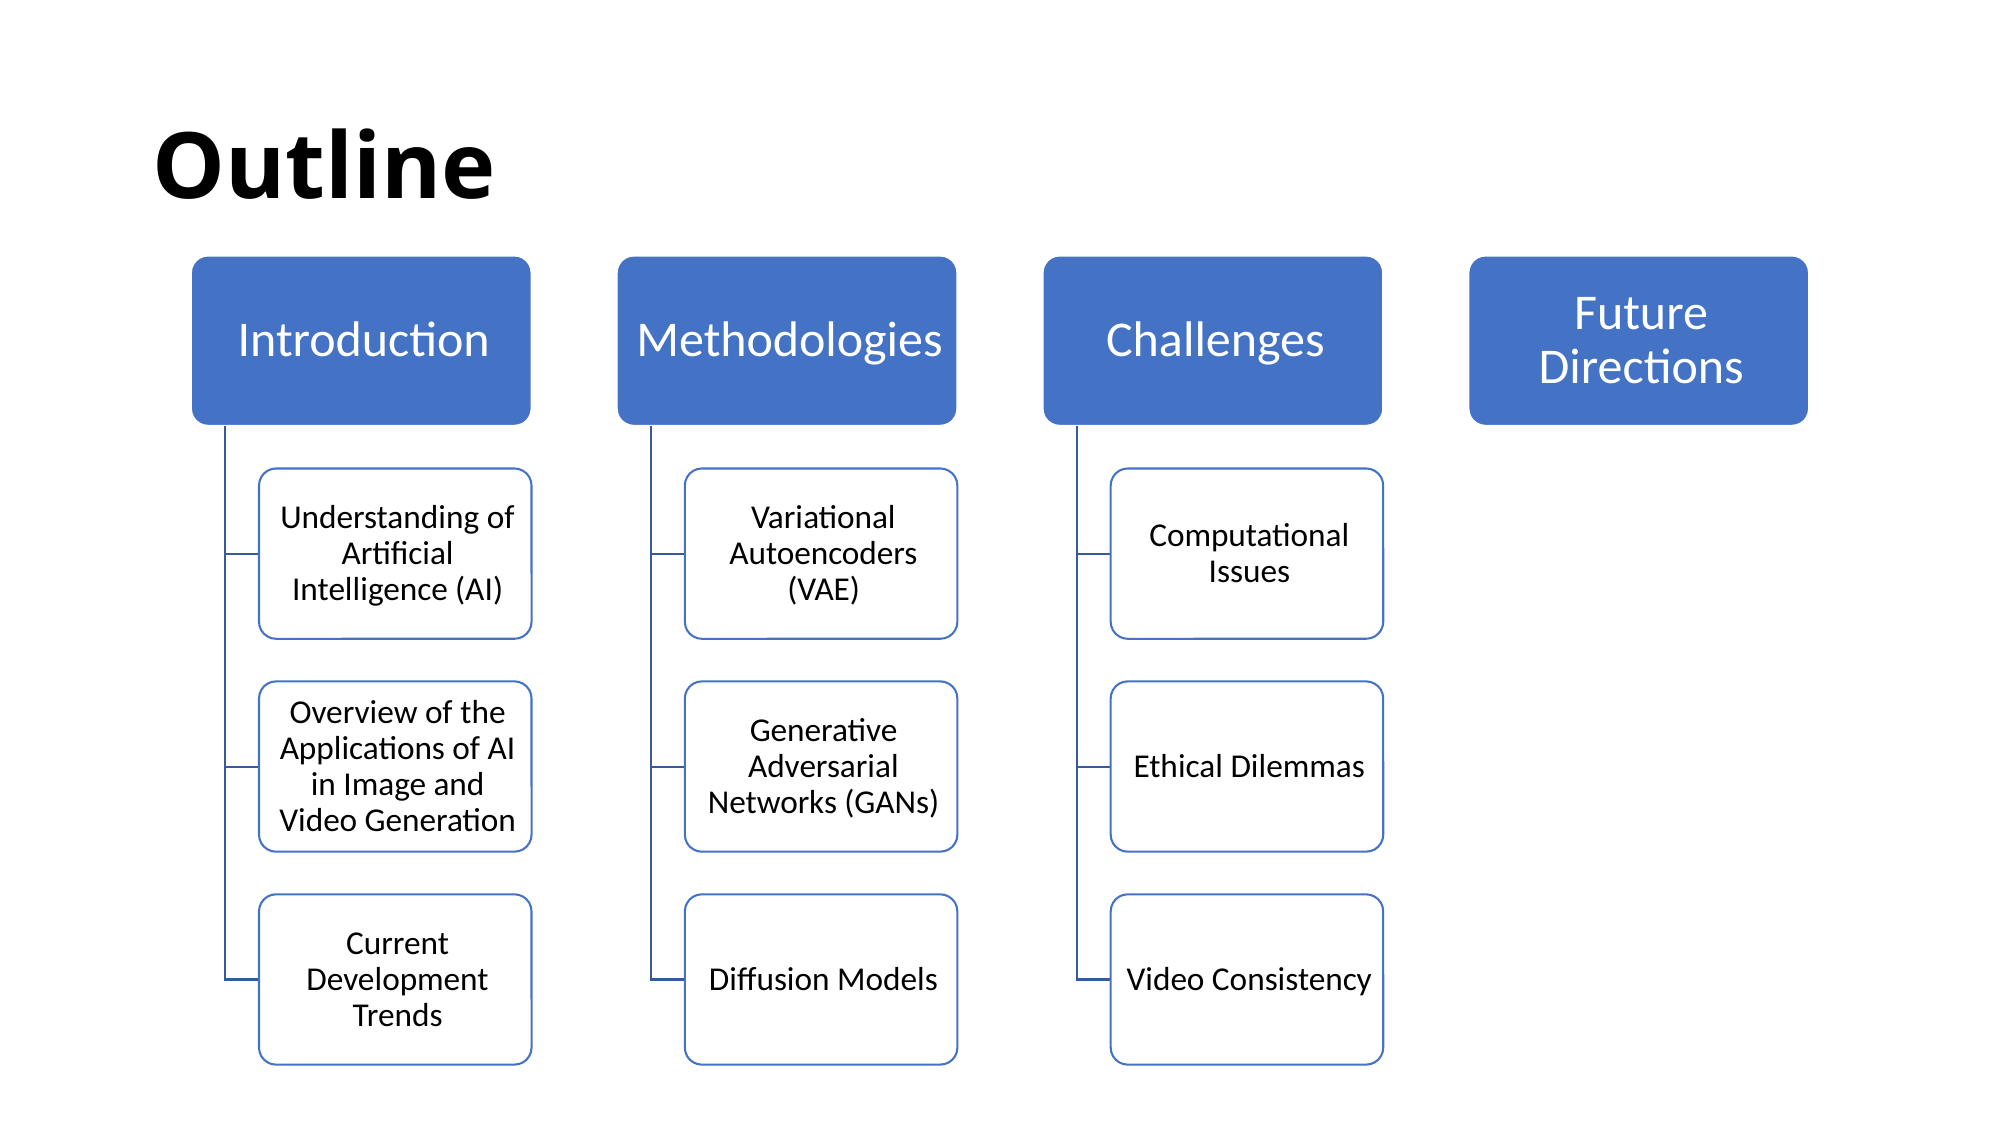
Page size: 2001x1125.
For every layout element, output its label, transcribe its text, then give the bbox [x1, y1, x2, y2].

title Outline [137, 59, 1863, 255]
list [59, 255, 1941, 1066]
